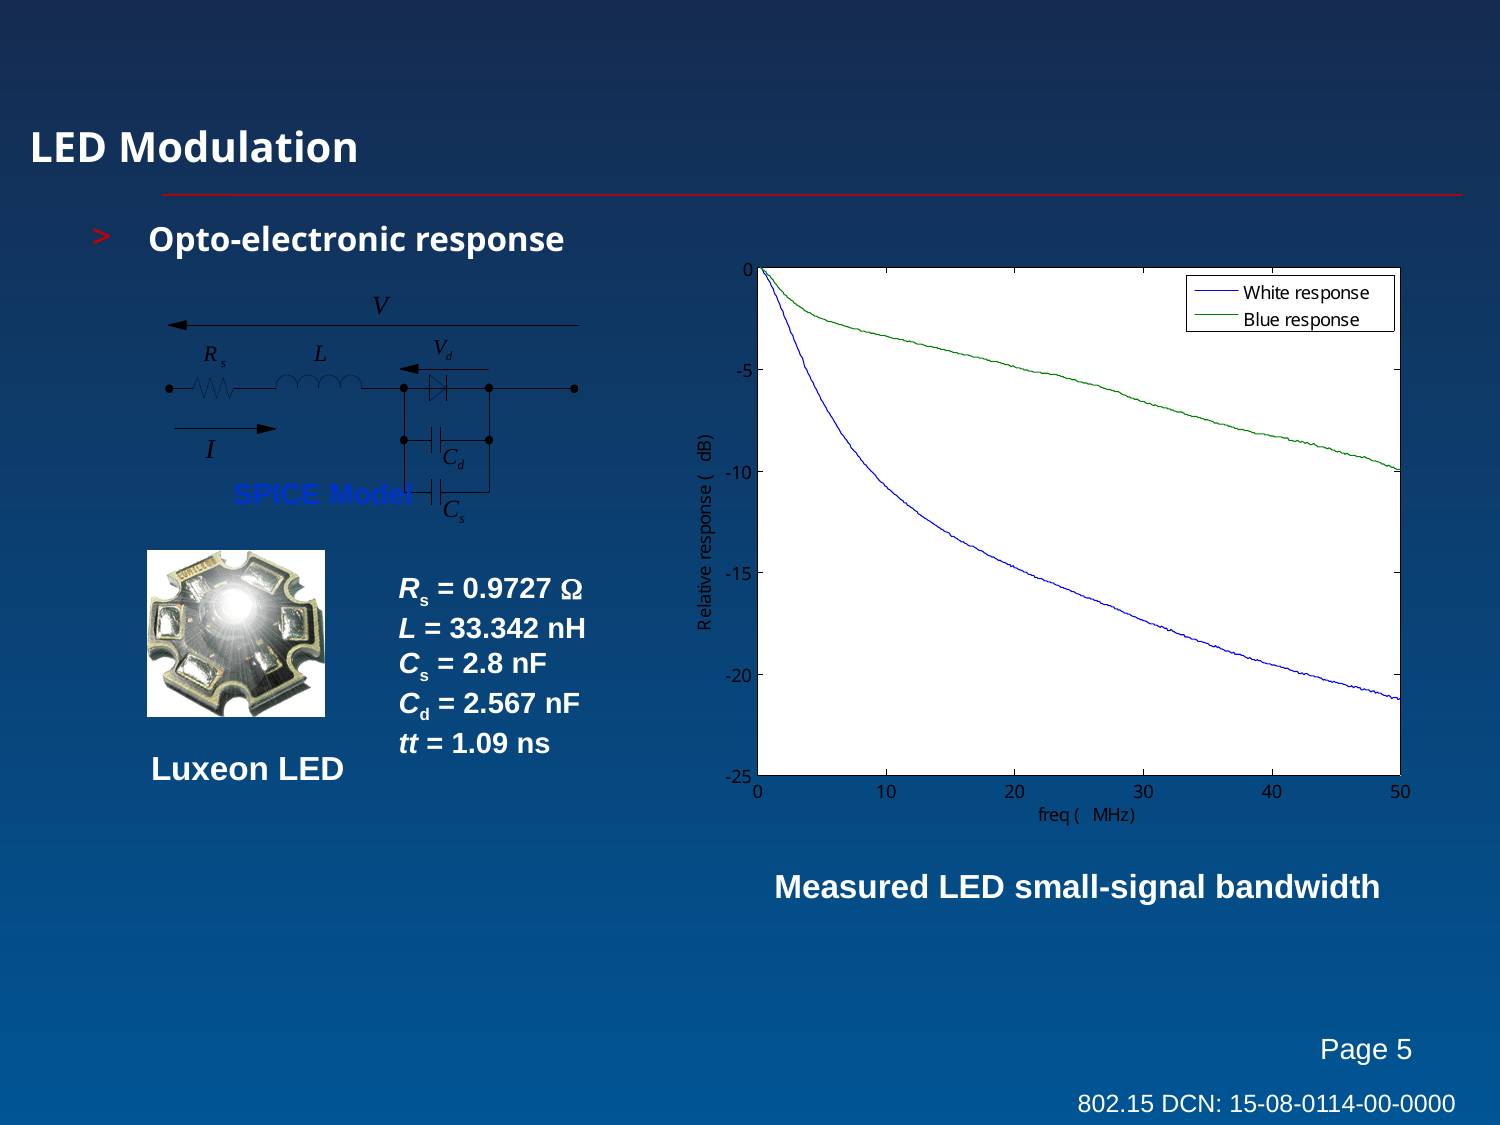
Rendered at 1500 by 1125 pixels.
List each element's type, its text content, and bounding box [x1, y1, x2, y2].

text_box Page 5 [1305, 1023, 1459, 1073]
picture [690, 255, 1412, 828]
list Opto-electronic response [76, 210, 1500, 327]
text_box Measured LED small-signal bandwidth [738, 857, 1418, 913]
text_box Rs = 0.9727  L = 33.342 nH Cs = 2.8 nF Cd = 2.567 nF tt = 1.09 ns [383, 562, 620, 767]
title LED Modulation [29, 78, 1448, 172]
picture [147, 290, 597, 530]
text_box Luxeon LED [123, 739, 372, 795]
picture [147, 550, 325, 717]
